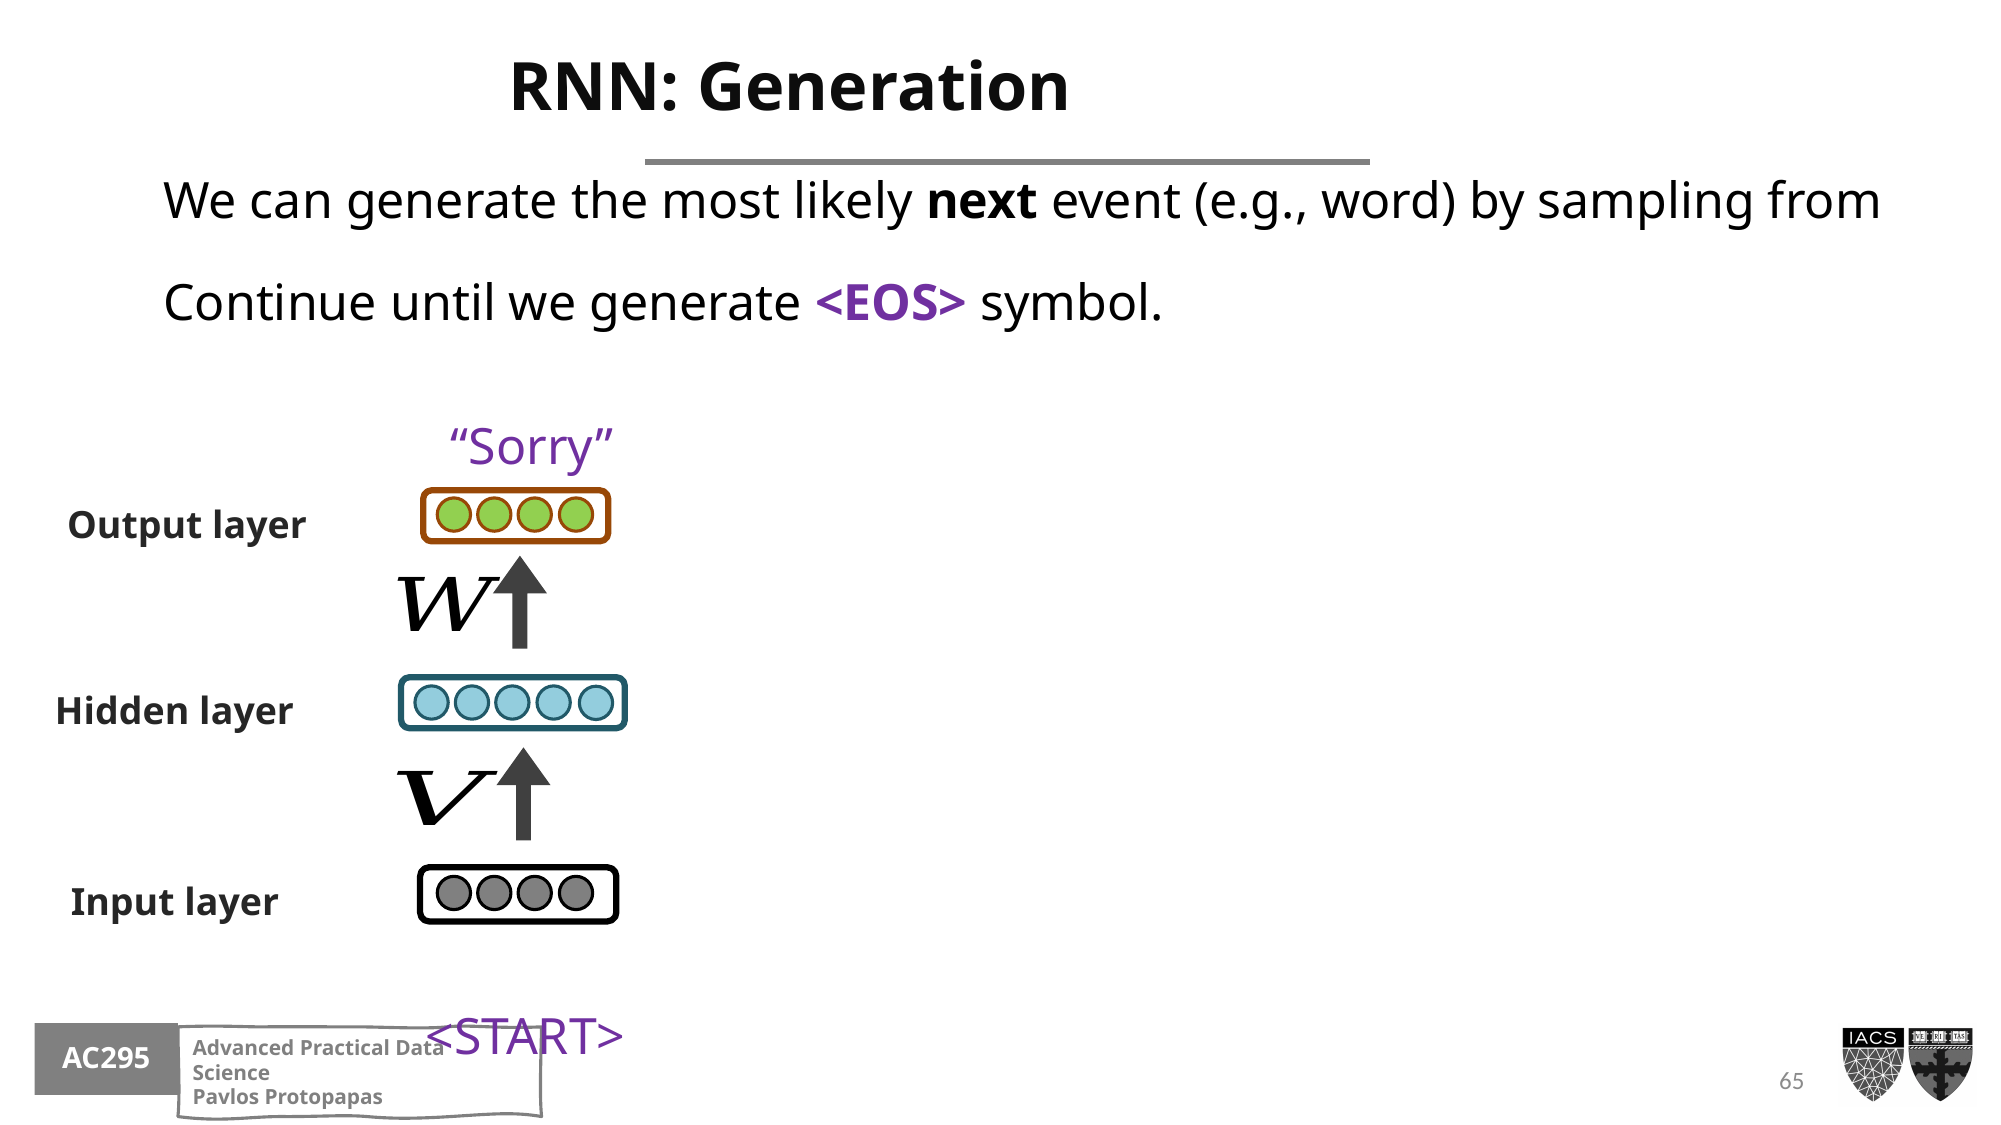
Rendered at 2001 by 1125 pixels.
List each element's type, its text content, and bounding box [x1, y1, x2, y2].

text_box [534, 683, 573, 722]
text_box [557, 874, 595, 912]
text_box Input layer [43, 861, 295, 939]
text_box [493, 683, 532, 722]
text_box <START> [377, 984, 641, 1068]
text_box “Sorry” [427, 395, 629, 478]
text_box [417, 865, 619, 924]
text_box [408, 291, 1650, 398]
text_box [398, 675, 627, 731]
text_box [494, 745, 553, 843]
text_box [491, 553, 549, 651]
text_box [453, 683, 491, 722]
title RNN: Generation [56, 36, 1524, 227]
text_box [421, 488, 611, 544]
picture [1838, 1023, 1977, 1107]
text_box [475, 874, 514, 912]
text_box [516, 874, 554, 912]
text_box [412, 683, 451, 722]
text_box Output layer [39, 484, 322, 562]
text_box [435, 874, 473, 912]
text_box [577, 684, 615, 722]
text_box Hidden layer [24, 670, 310, 748]
